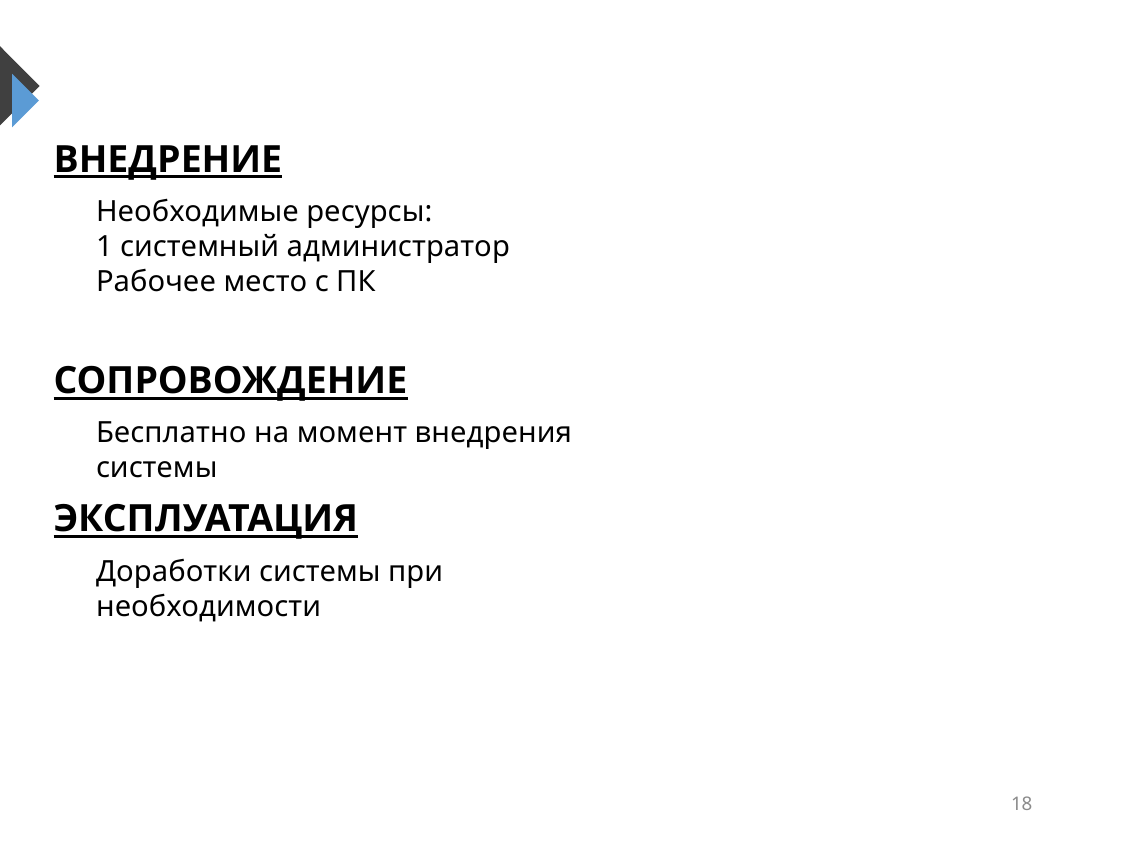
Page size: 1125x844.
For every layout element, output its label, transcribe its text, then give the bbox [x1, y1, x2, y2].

text_box Доработки системы при необходимости [81, 544, 647, 630]
text_box Необходимые ресурсы: 1 системный администратор Рабочее место с ПК [81, 184, 647, 305]
text_box [12, 73, 39, 128]
text_box ВНЕДРЕНИЕ [38, 127, 604, 187]
text_box ЭКСПЛУАТАЦИЯ [38, 486, 604, 547]
text_box Бесплатно на момент внедрения системы [81, 406, 647, 491]
text_box СОПРОВОЖДЕНИЕ [38, 348, 604, 409]
slide_number 18 [794, 782, 1048, 827]
text_box [0, 46, 40, 126]
